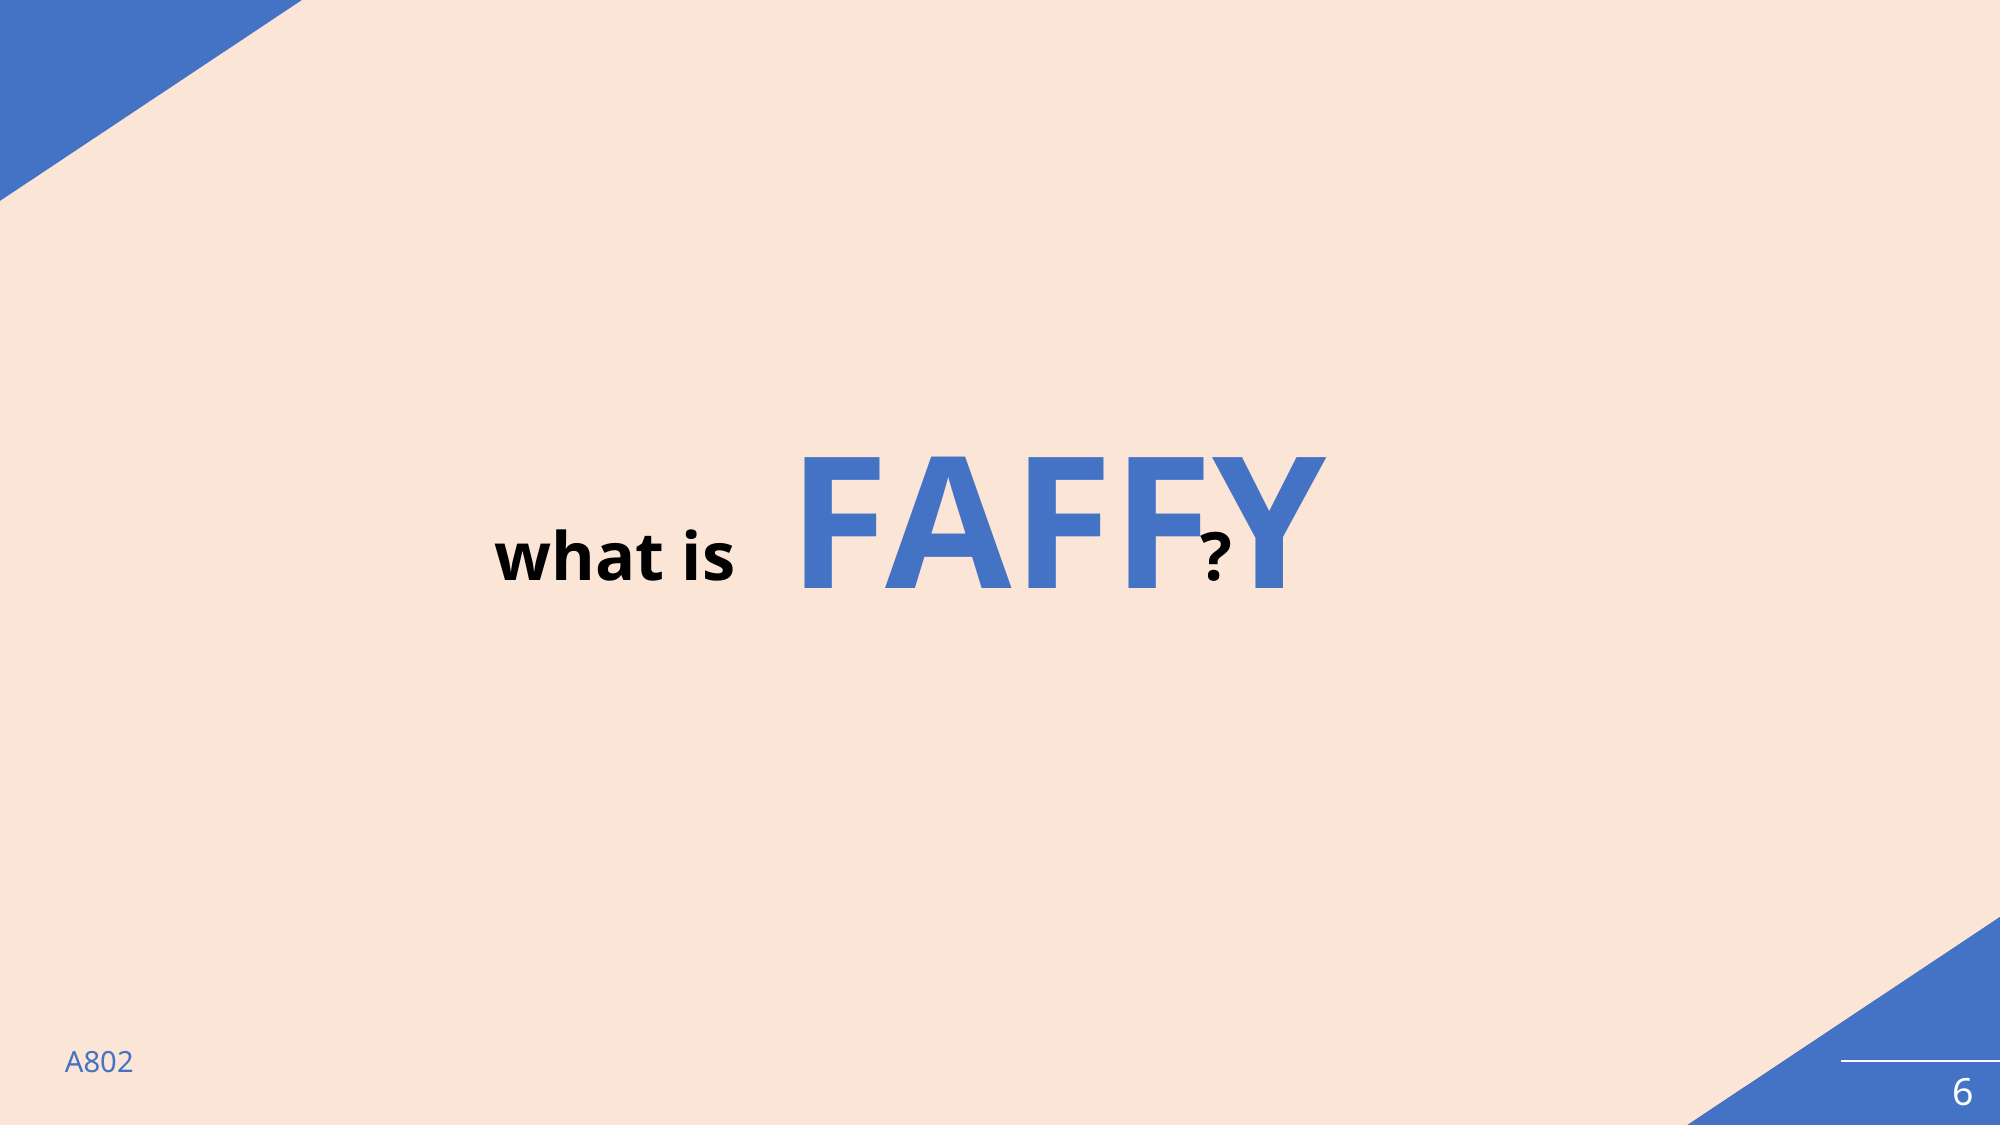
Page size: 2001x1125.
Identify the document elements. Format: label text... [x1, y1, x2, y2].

text_box A802 [50, 1035, 610, 1086]
text_box [1685, 915, 2000, 1125]
text_box FAFFY [195, 417, 1921, 636]
text_box what is ? [479, 449, 1573, 668]
text_box [0, 0, 304, 203]
text_box 6 [1936, 1062, 1989, 1121]
